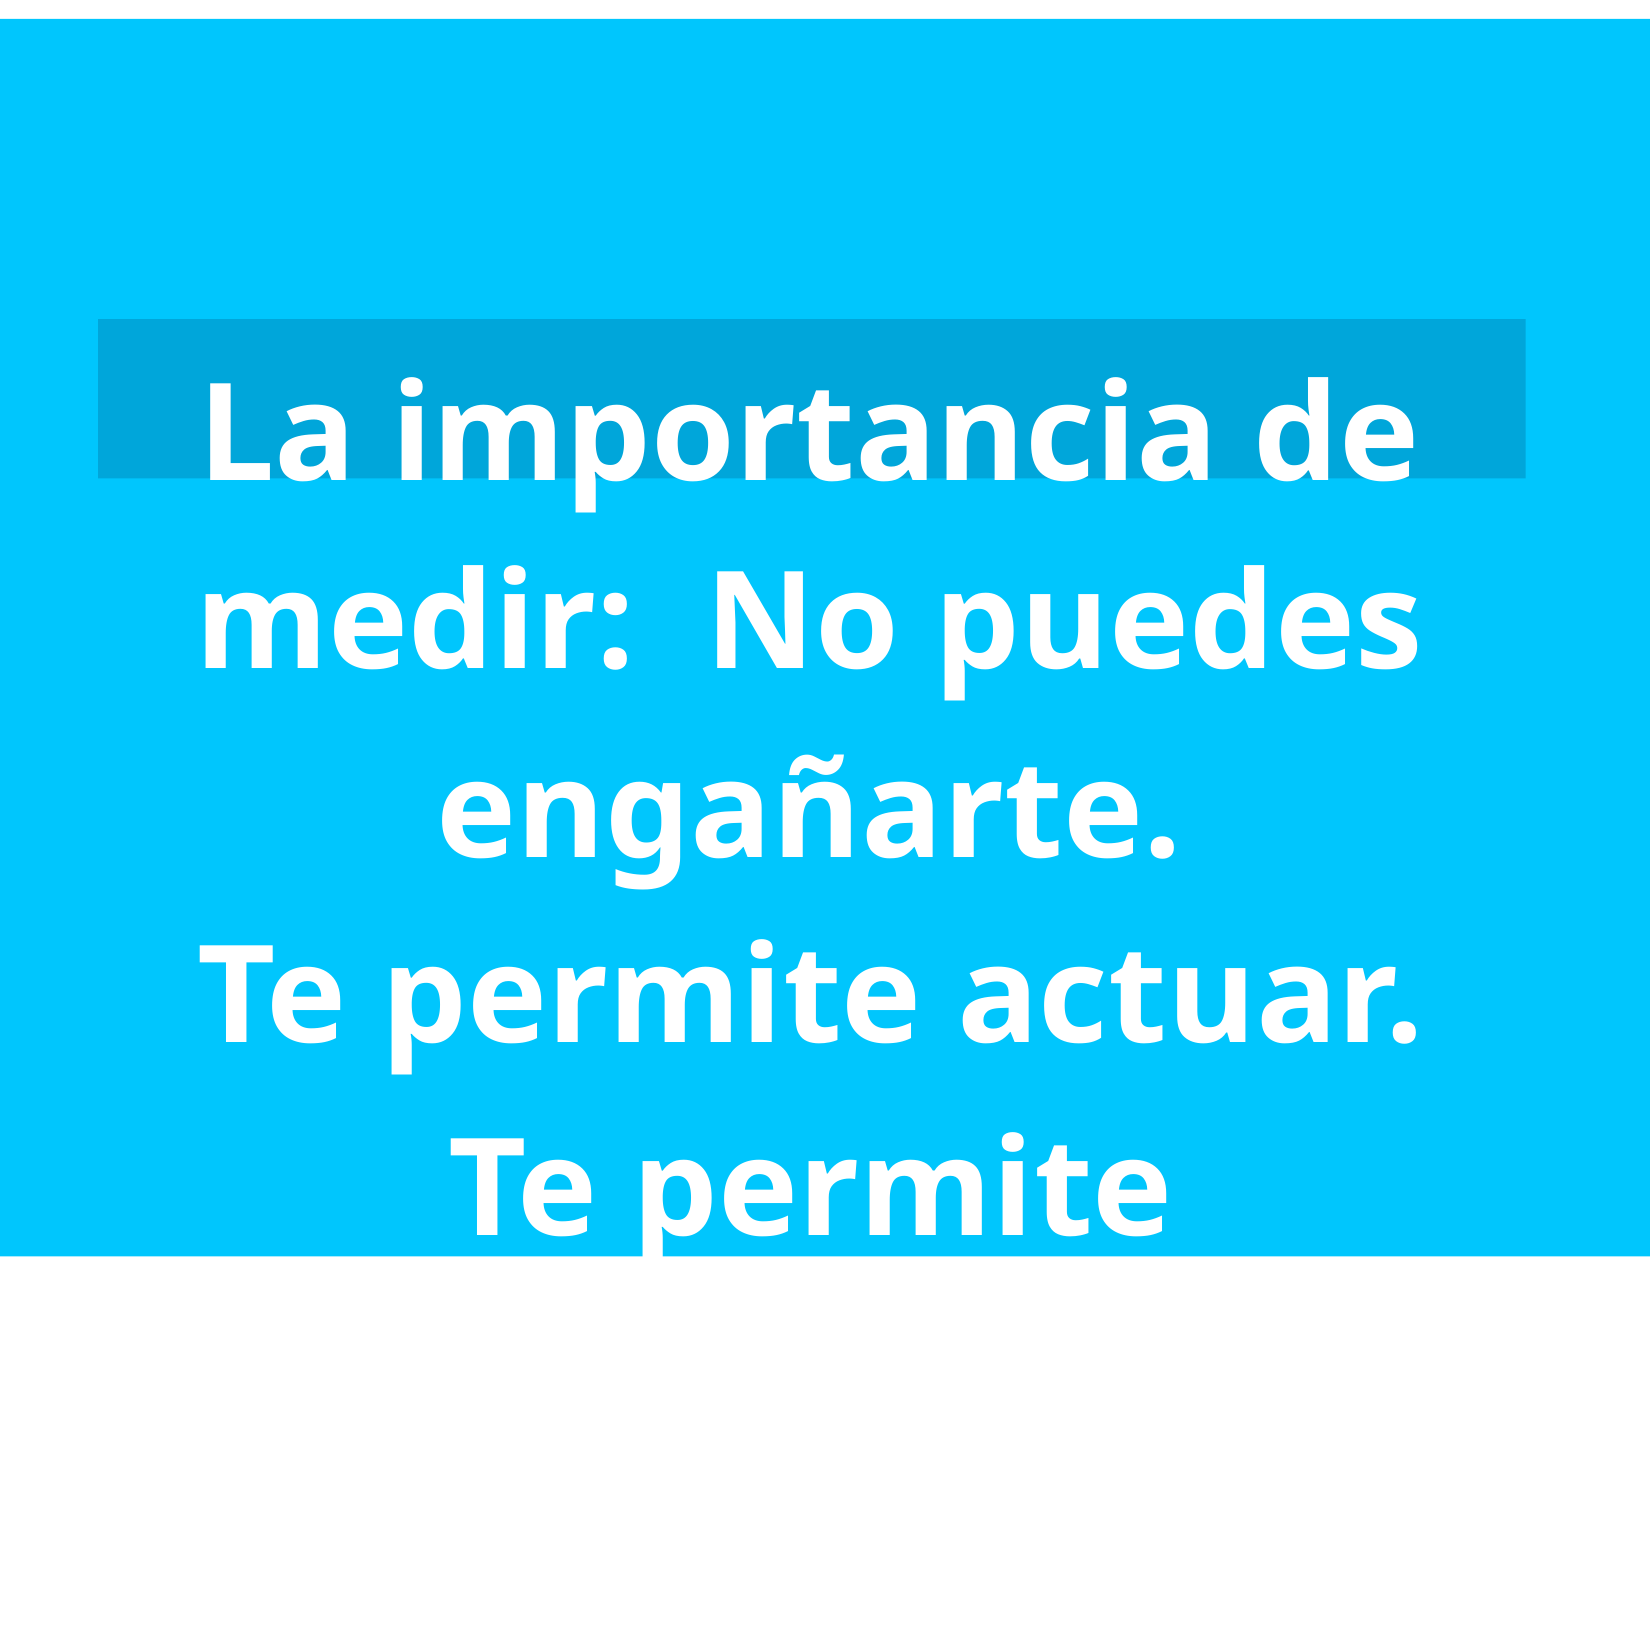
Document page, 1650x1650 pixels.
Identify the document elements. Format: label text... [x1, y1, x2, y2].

text_box La importancia de medir: No puedes engañarte. Te permite actuar. Te permite proyectar. [95, 308, 1524, 1457]
